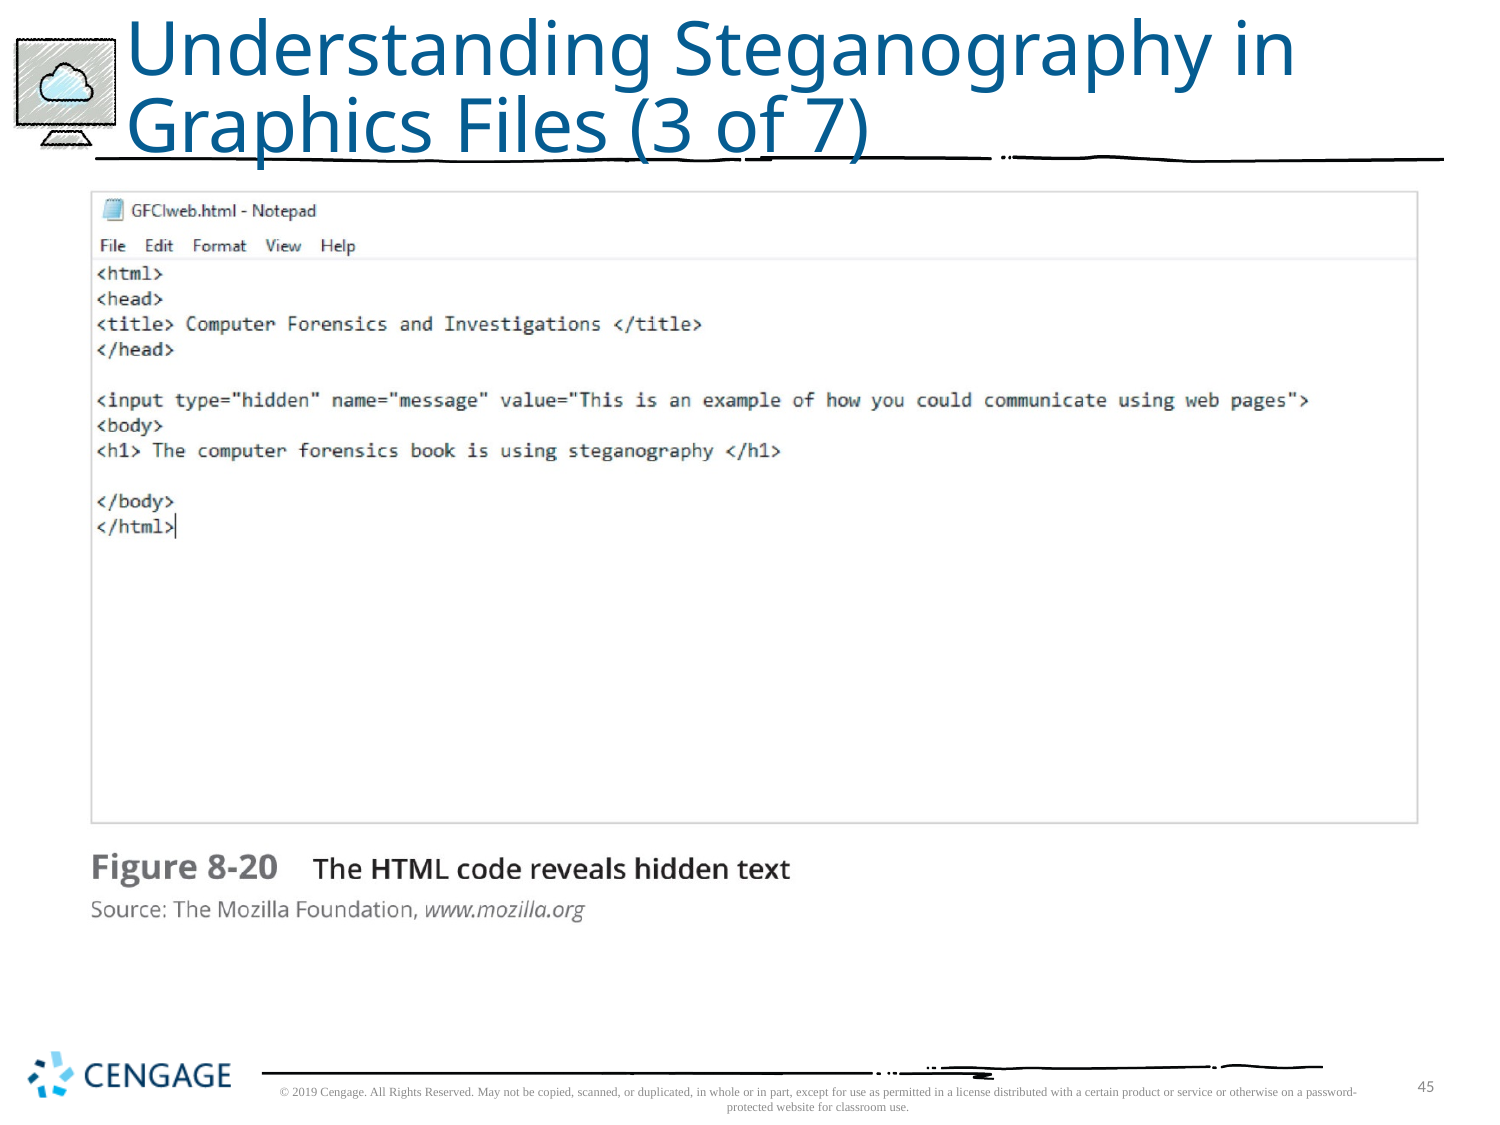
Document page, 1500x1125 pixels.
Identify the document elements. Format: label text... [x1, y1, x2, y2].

footer © 2019 Cengage. All Rights Reserved. May not be copied, scanned, or duplicated, in whole or in part, except for use as permitted in a license distributed with a certain product or service or otherwise on a password-protected website for classroom use. [261, 1079, 1375, 1120]
picture [95, 155, 125, 163]
picture [7, 1037, 244, 1111]
slide_number 45 [1412, 1037, 1500, 1100]
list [87, 187, 1421, 926]
picture [261, 1064, 1323, 1079]
title Understanding Steganography in Graphics Files (3 of 7) [125, 13, 1442, 169]
picture [12, 36, 117, 151]
